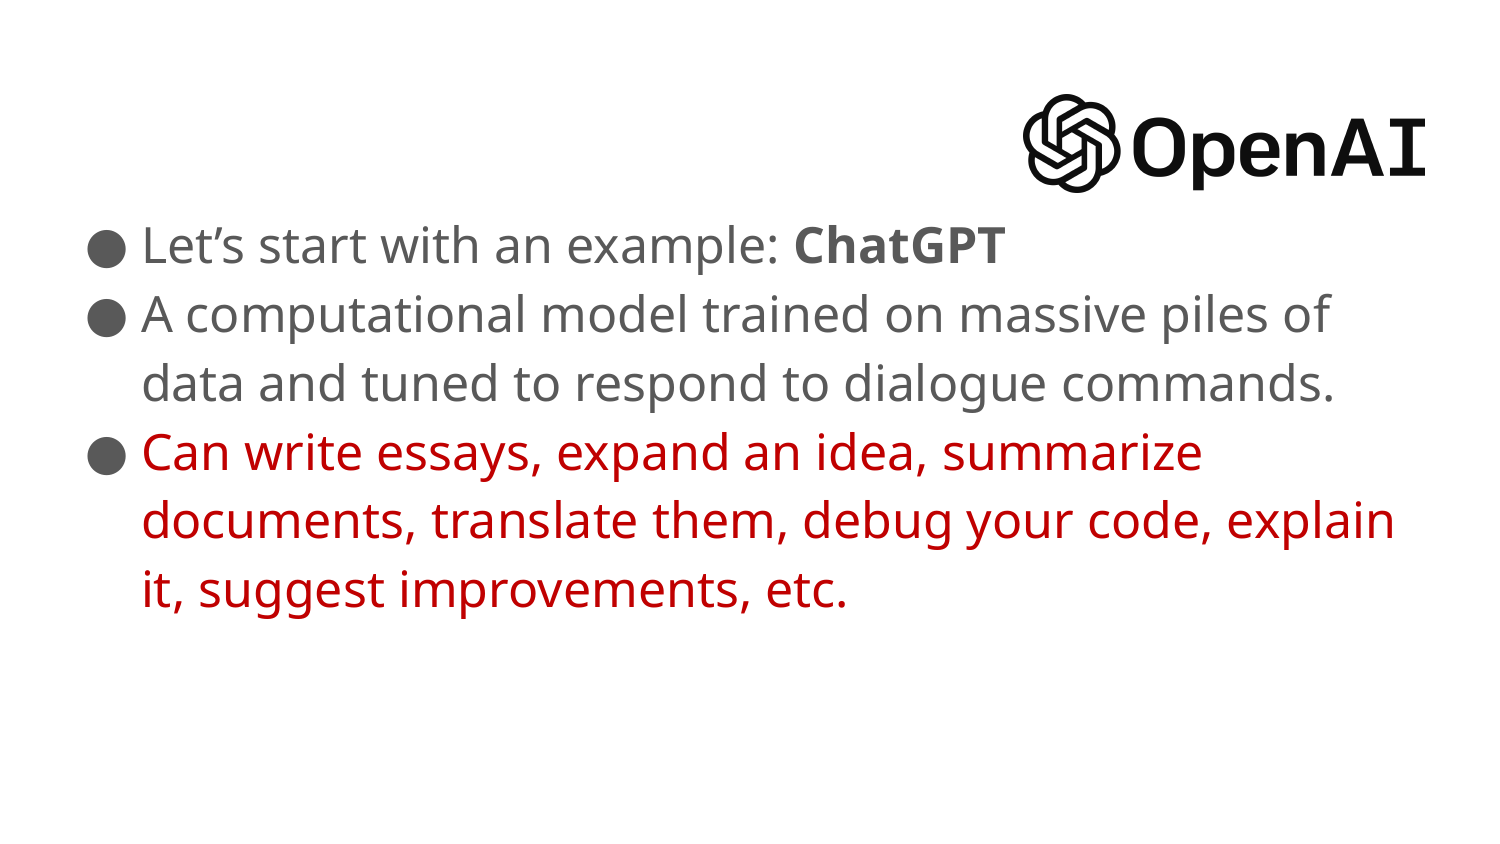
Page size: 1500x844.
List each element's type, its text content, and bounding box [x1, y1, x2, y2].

list Let’s start with an example: ChatGPT A computational model trained on massive piles of data and tuned to respond to dialogue commands. Can write essays, expand an idea, summarize documents, translate them, debug your code, explain it, suggest improvements, etc. [51, 189, 1449, 750]
picture [1023, 93, 1426, 194]
